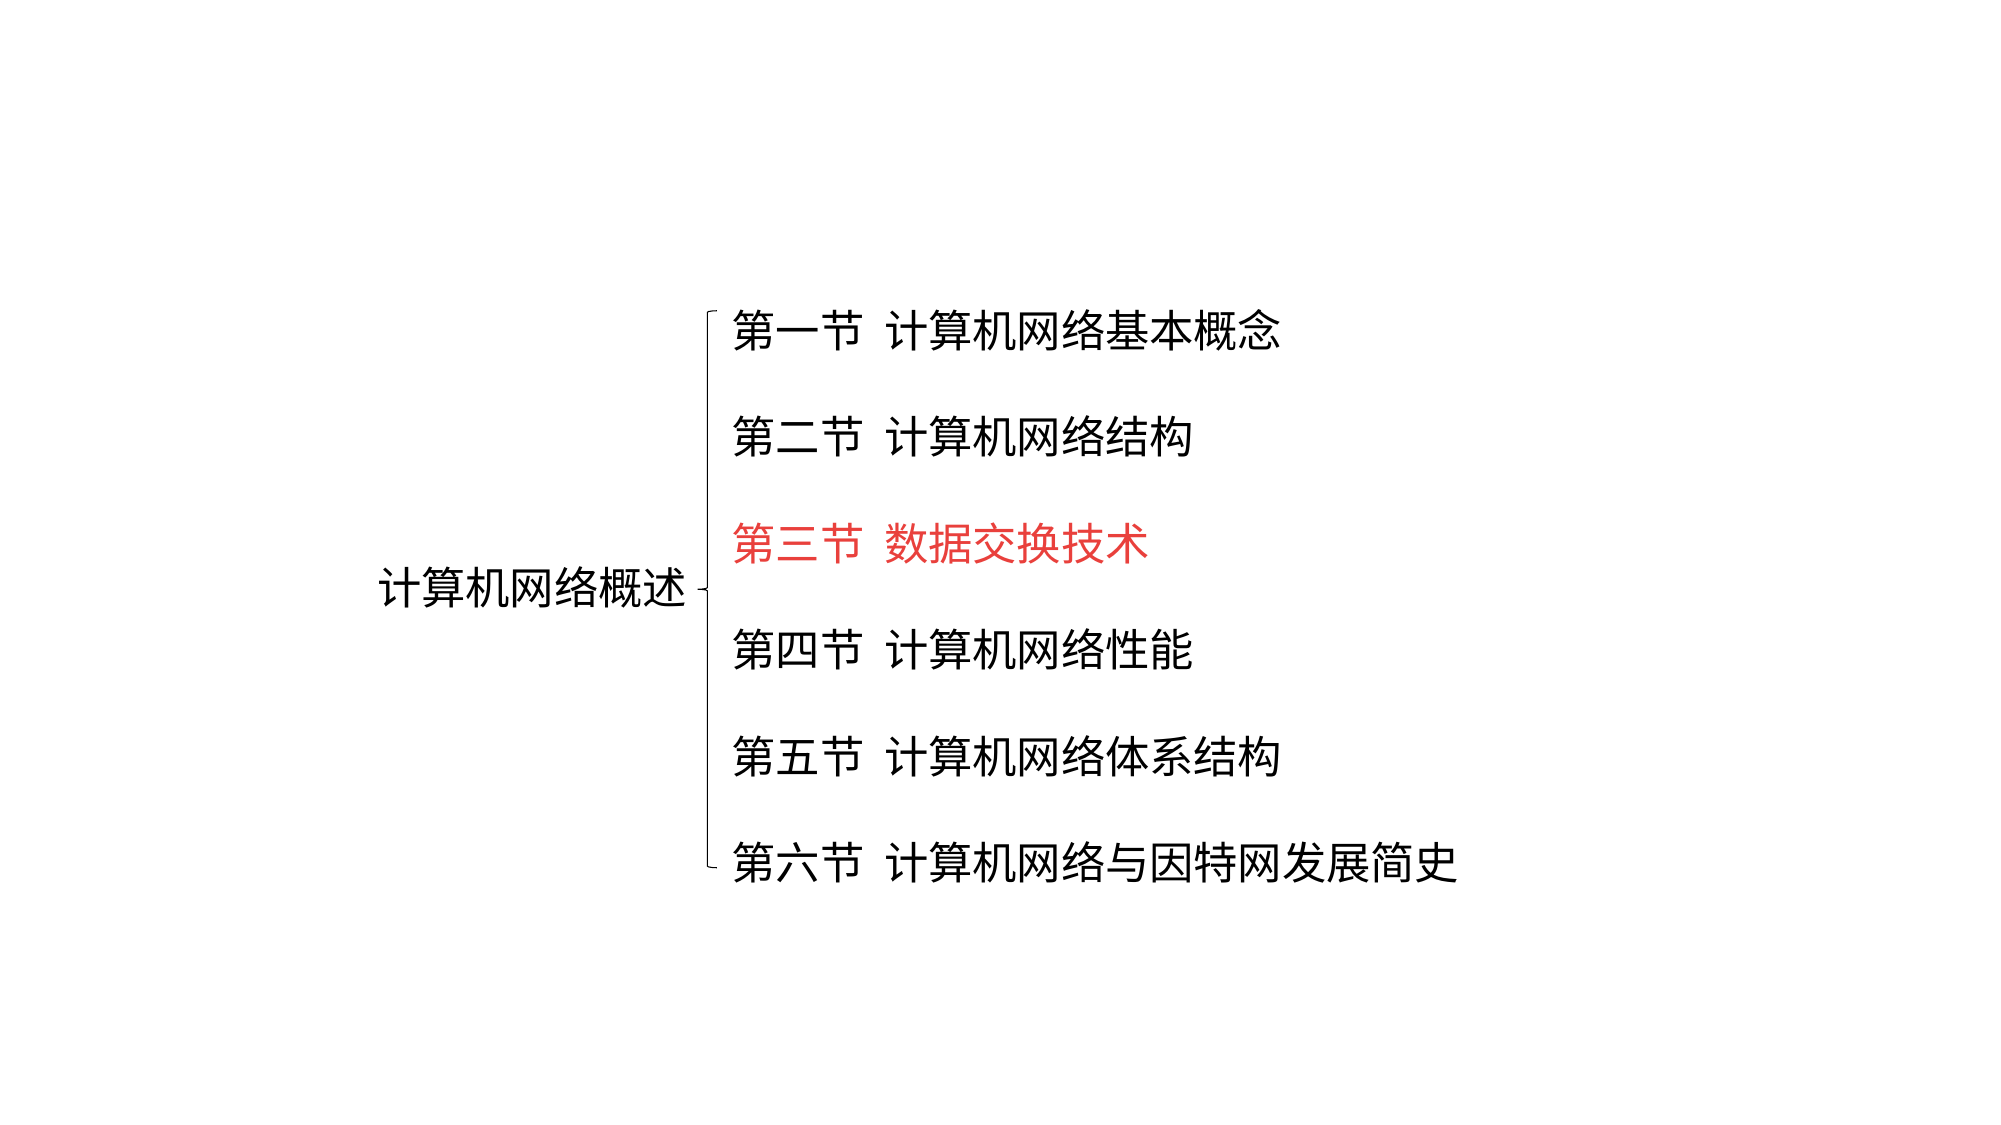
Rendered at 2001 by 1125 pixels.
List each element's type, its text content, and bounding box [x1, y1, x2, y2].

text_box 第一节 计算机网络基本概念 第二节 计算机网络结构 第三节 数据交换技术 第四节 计算机网络性能 第五节 计算机网络体系结构 第六节 计算机网络与因特网发展简史 [716, 295, 1560, 950]
text_box 计算机网络概述 [341, 552, 706, 675]
text_box [697, 310, 717, 869]
